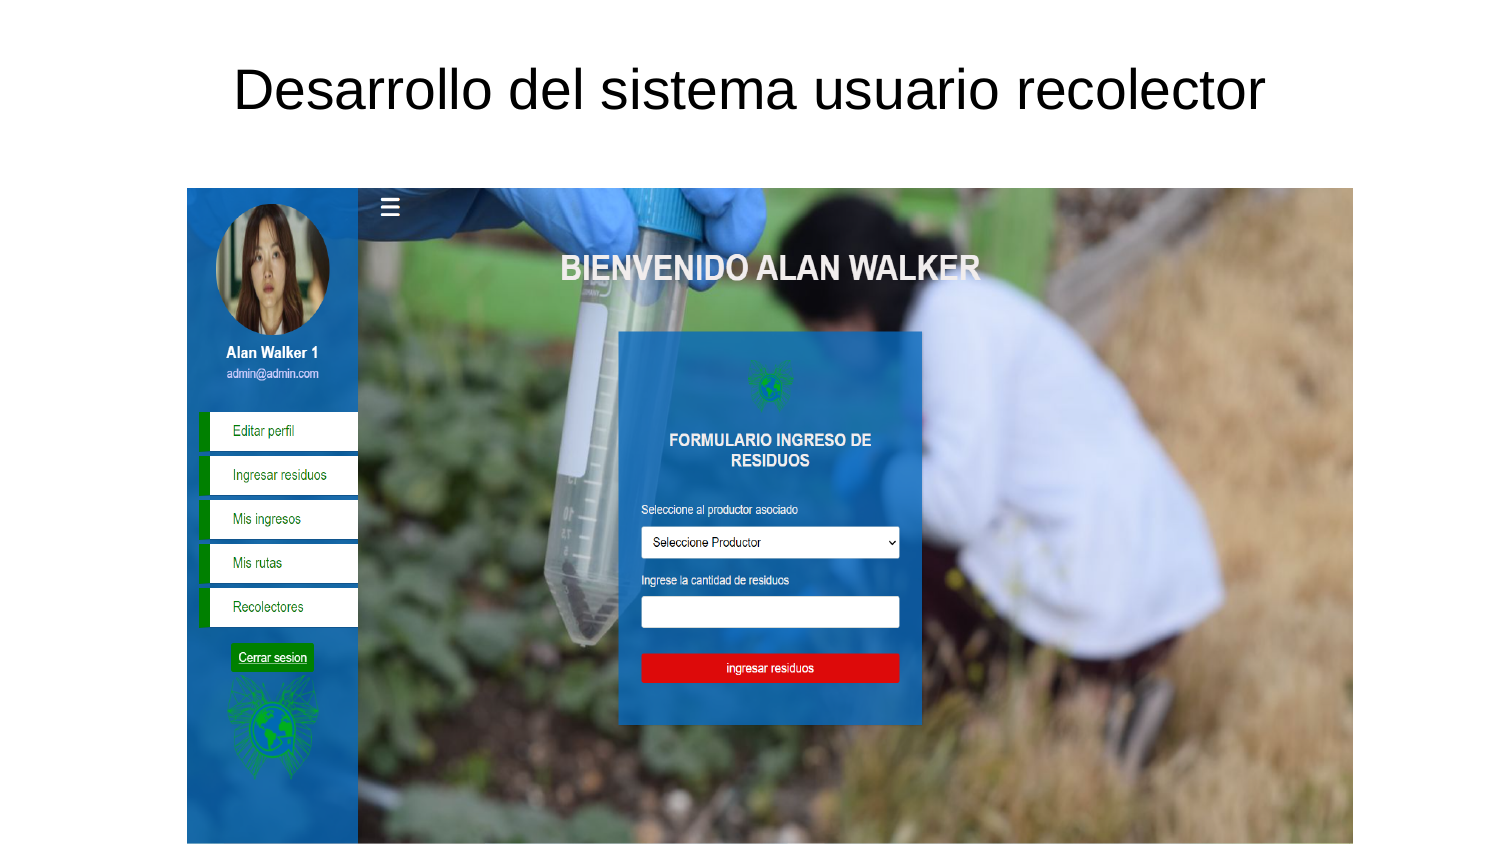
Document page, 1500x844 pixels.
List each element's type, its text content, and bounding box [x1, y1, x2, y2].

title Desarrollo del sistema usuario recolector [51, 42, 1449, 137]
picture [187, 188, 1354, 844]
